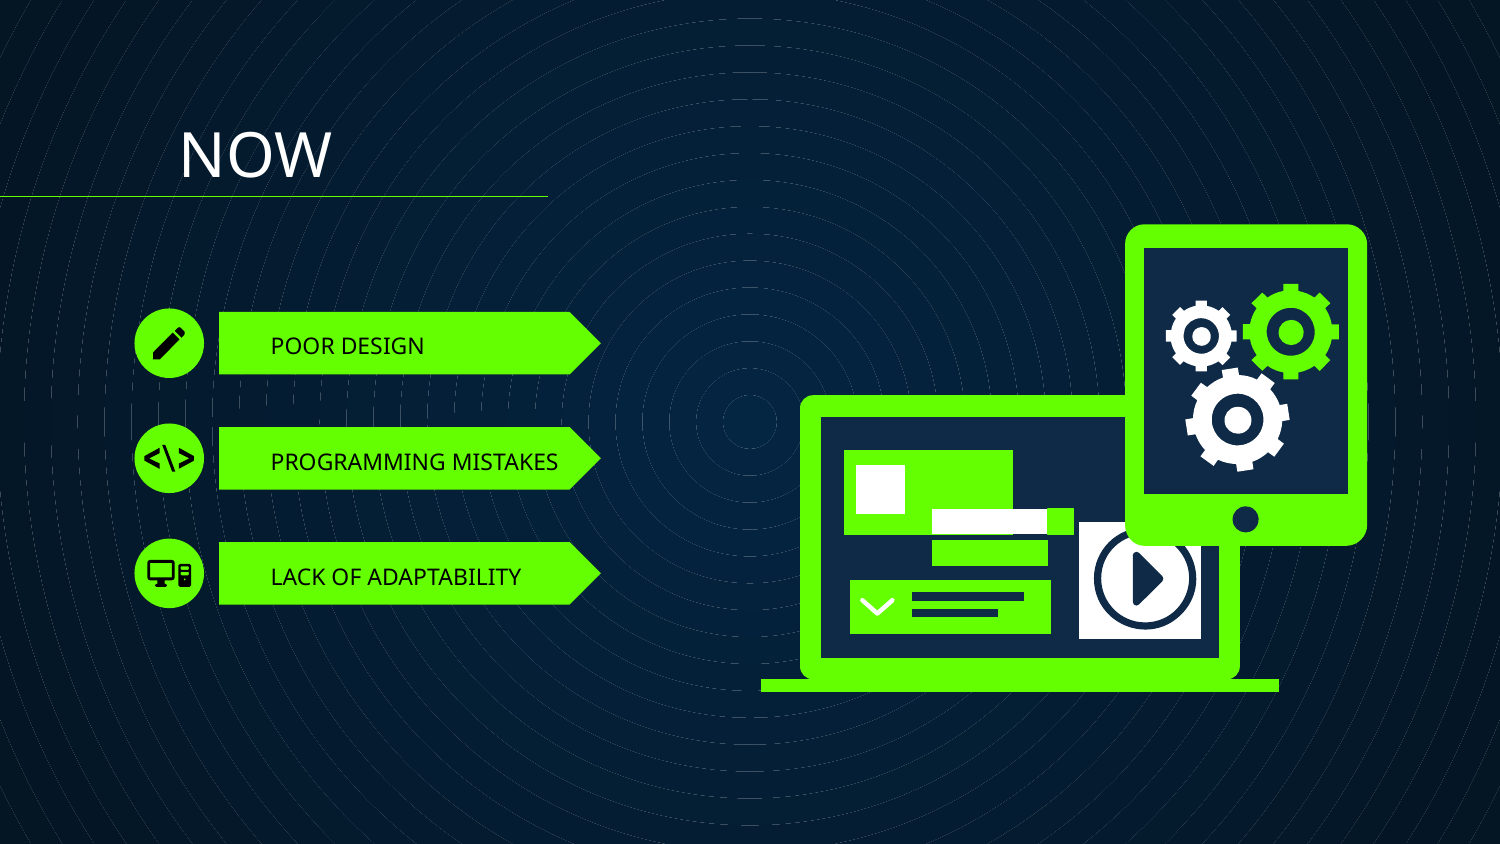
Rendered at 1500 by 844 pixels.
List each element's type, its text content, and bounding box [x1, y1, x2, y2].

text_box [912, 608, 999, 618]
text_box [1165, 300, 1237, 372]
text_box [1047, 508, 1074, 535]
text_box [849, 579, 903, 634]
text_box [856, 464, 906, 514]
text_box [1185, 367, 1290, 472]
text_box [820, 441, 1219, 658]
text_box [912, 592, 1024, 601]
text_box [932, 508, 1047, 535]
text_box [1079, 521, 1202, 640]
title NOW [163, 105, 1449, 206]
text_box [134, 538, 205, 609]
text_box [134, 423, 205, 494]
text_box [1144, 247, 1349, 494]
text_box [1132, 551, 1164, 606]
text_box [932, 540, 1048, 566]
title POOR DESIGN [255, 342, 597, 375]
title LACK OF ADAPTABILITY [255, 572, 597, 605]
text_box [134, 308, 205, 379]
text_box [860, 597, 895, 616]
text_box [820, 416, 1125, 441]
text_box [1232, 506, 1259, 533]
text_box [843, 449, 1013, 536]
text_box [219, 311, 601, 375]
text_box [1125, 224, 1368, 546]
text_box [153, 327, 185, 360]
text_box [1093, 531, 1197, 630]
text_box [903, 579, 1052, 634]
title PROGRAMMING MISTAKES [255, 457, 597, 490]
text_box [219, 427, 601, 490]
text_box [147, 559, 192, 588]
text_box [1242, 283, 1339, 380]
text_box [760, 678, 1280, 693]
text_box [219, 542, 601, 605]
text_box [144, 444, 195, 472]
text_box [800, 395, 1240, 678]
